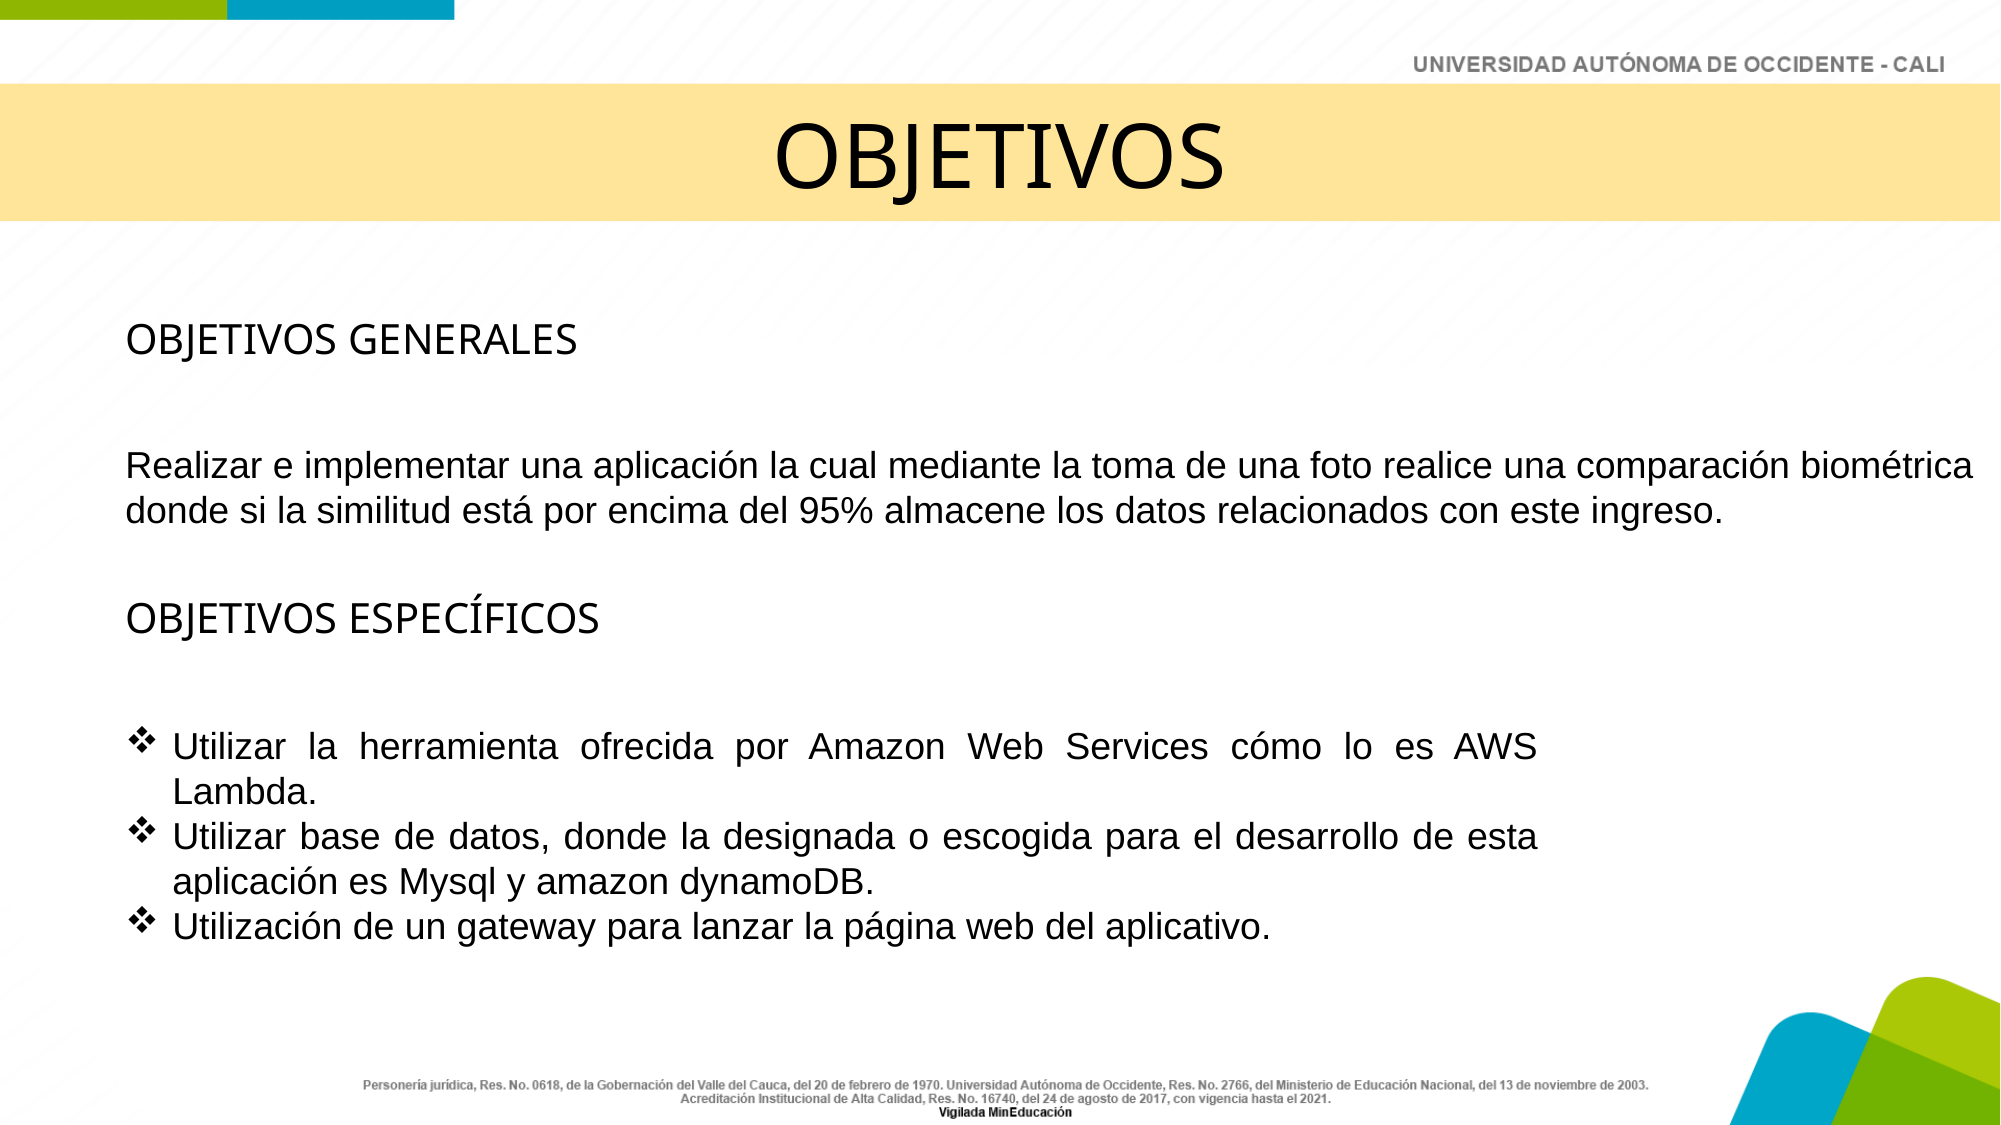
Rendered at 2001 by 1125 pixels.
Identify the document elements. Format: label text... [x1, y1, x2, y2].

picture [0, 0, 2001, 1125]
text_box Utilizar la herramienta ofrecida por Amazon Web Services cómo lo es AWS Lambda. Utilizar base de datos, donde la designada o escogida para el desarrollo de esta aplicación es Mysql y amazon dynamoDB. Utilización de un gateway para lanzar la página web del aplicativo. [110, 617, 1554, 963]
text_box OBJETIVOS GENERALES [110, 298, 651, 379]
text_box OBJETIVOS ESPECÍFICOS [110, 577, 713, 617]
text_box Realizar e implementar una aplicación la cual mediante la toma de una foto realice una comparación biométrica donde si la similitud está por encima del 95% almacene los datos relacionados con este ingreso. [110, 381, 2000, 547]
text_box OBJETIVOS [0, 83, 2000, 222]
